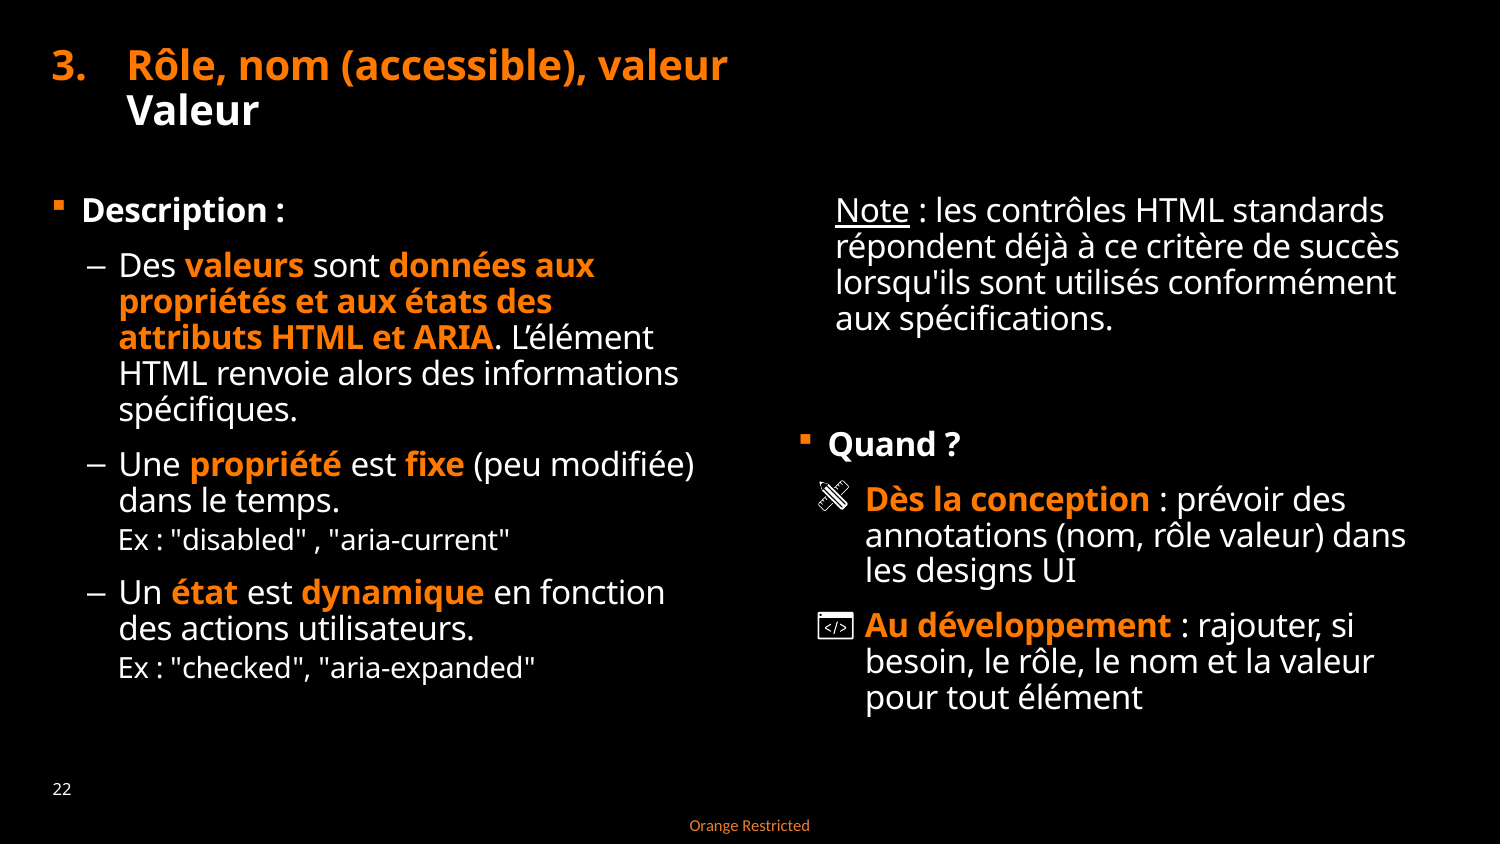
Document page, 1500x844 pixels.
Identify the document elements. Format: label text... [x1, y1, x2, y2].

list Description : Des valeurs sont données aux propriétés et aux états des attributs HTML et ARIA. L’élément HTML renvoie alors des informations spécifiques. Une propriété est fixe (peu modifiée) dans le temps. Ex : "disabled" , "aria-current" Un état est dynamique en fonction des actions utilisateurs. Ex : "checked", "aria-expanded" [51, 193, 703, 747]
list Note : les contrôles HTML standards répondent déjà à ce critère de succès lorsqu'ils sont utilisés conformément aux spécifications. Quand ? Dès la conception : prévoir des annotations (nom, rôle valeur) dans les designs UI Au développement : rajouter, si besoin, le rôle, le nom et la valeur pour tout élément [798, 193, 1449, 747]
picture [814, 604, 857, 647]
title Rôle, nom (accessible), valeur Valeur [51, 43, 1449, 166]
picture [812, 474, 855, 517]
